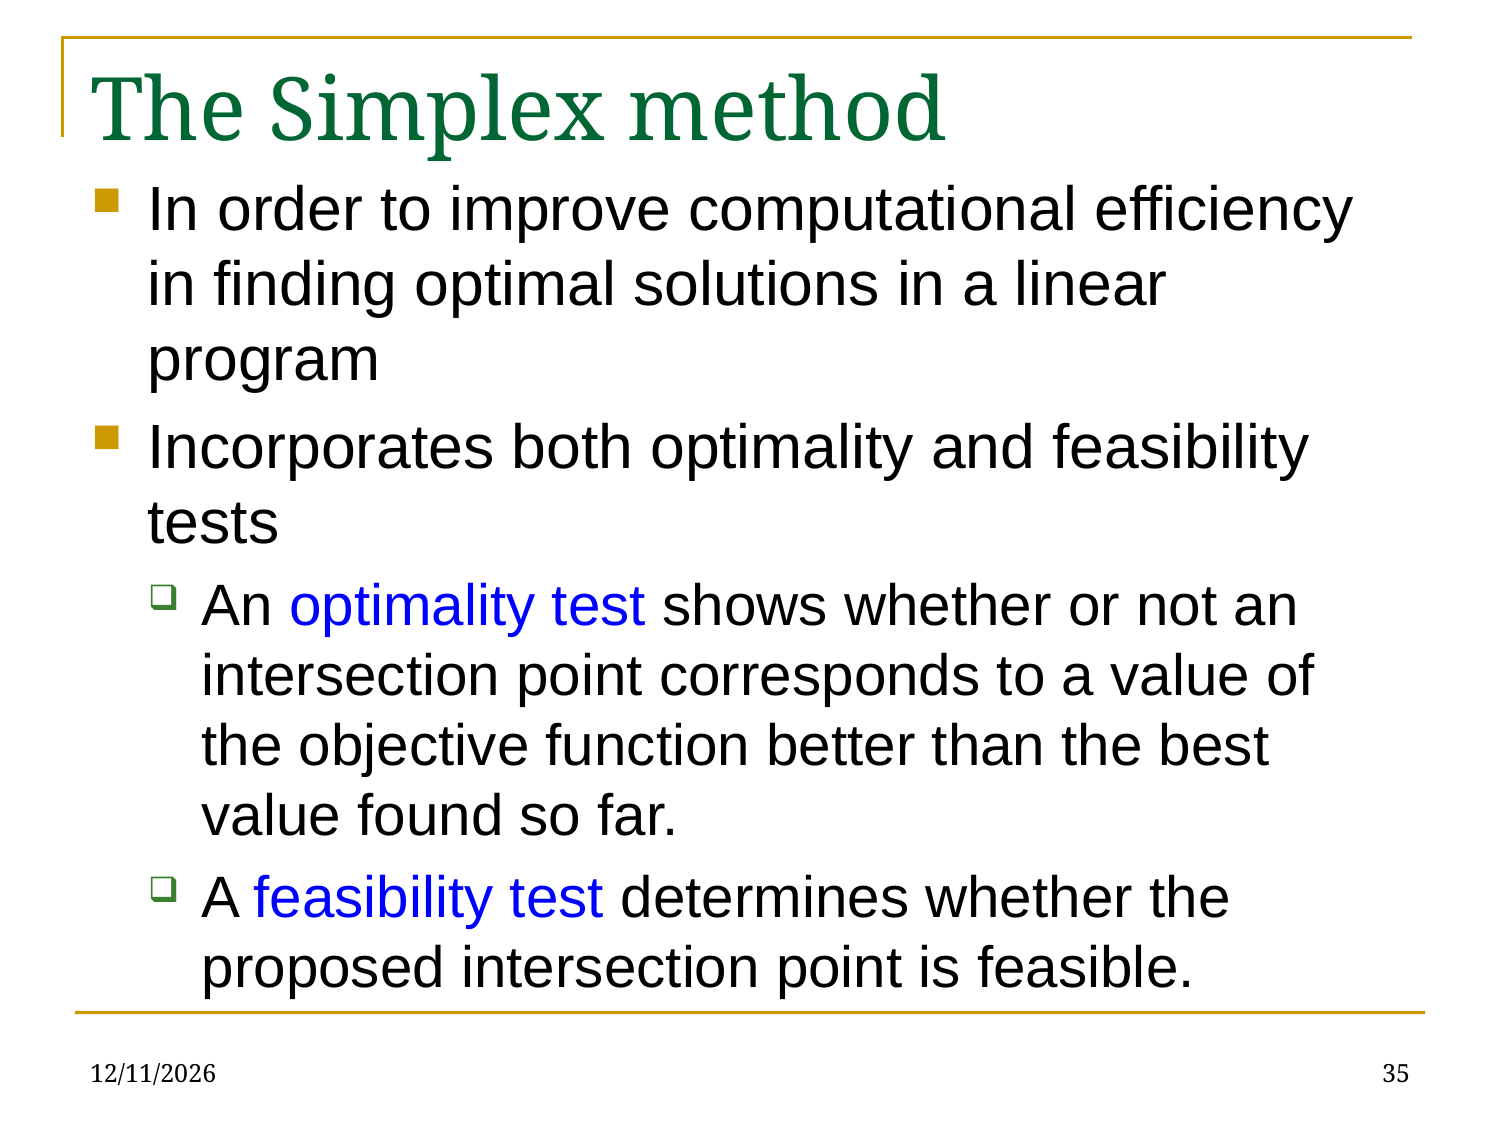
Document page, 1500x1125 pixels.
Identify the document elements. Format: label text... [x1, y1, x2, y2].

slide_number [75, 1024, 425, 1100]
slide_number 35 [1074, 1024, 1425, 1100]
list In order to improve computational efficiency in finding optimal solutions in a linear program Incorporates both optimality and feasibility tests An optimality test shows whether or not an intersection point corresponds to a value of the objective function better than the best value found so far. A feasibility test determines whether the proposed intersection point is feasible. [76, 160, 1427, 905]
title The Simplex method [75, 45, 1425, 233]
